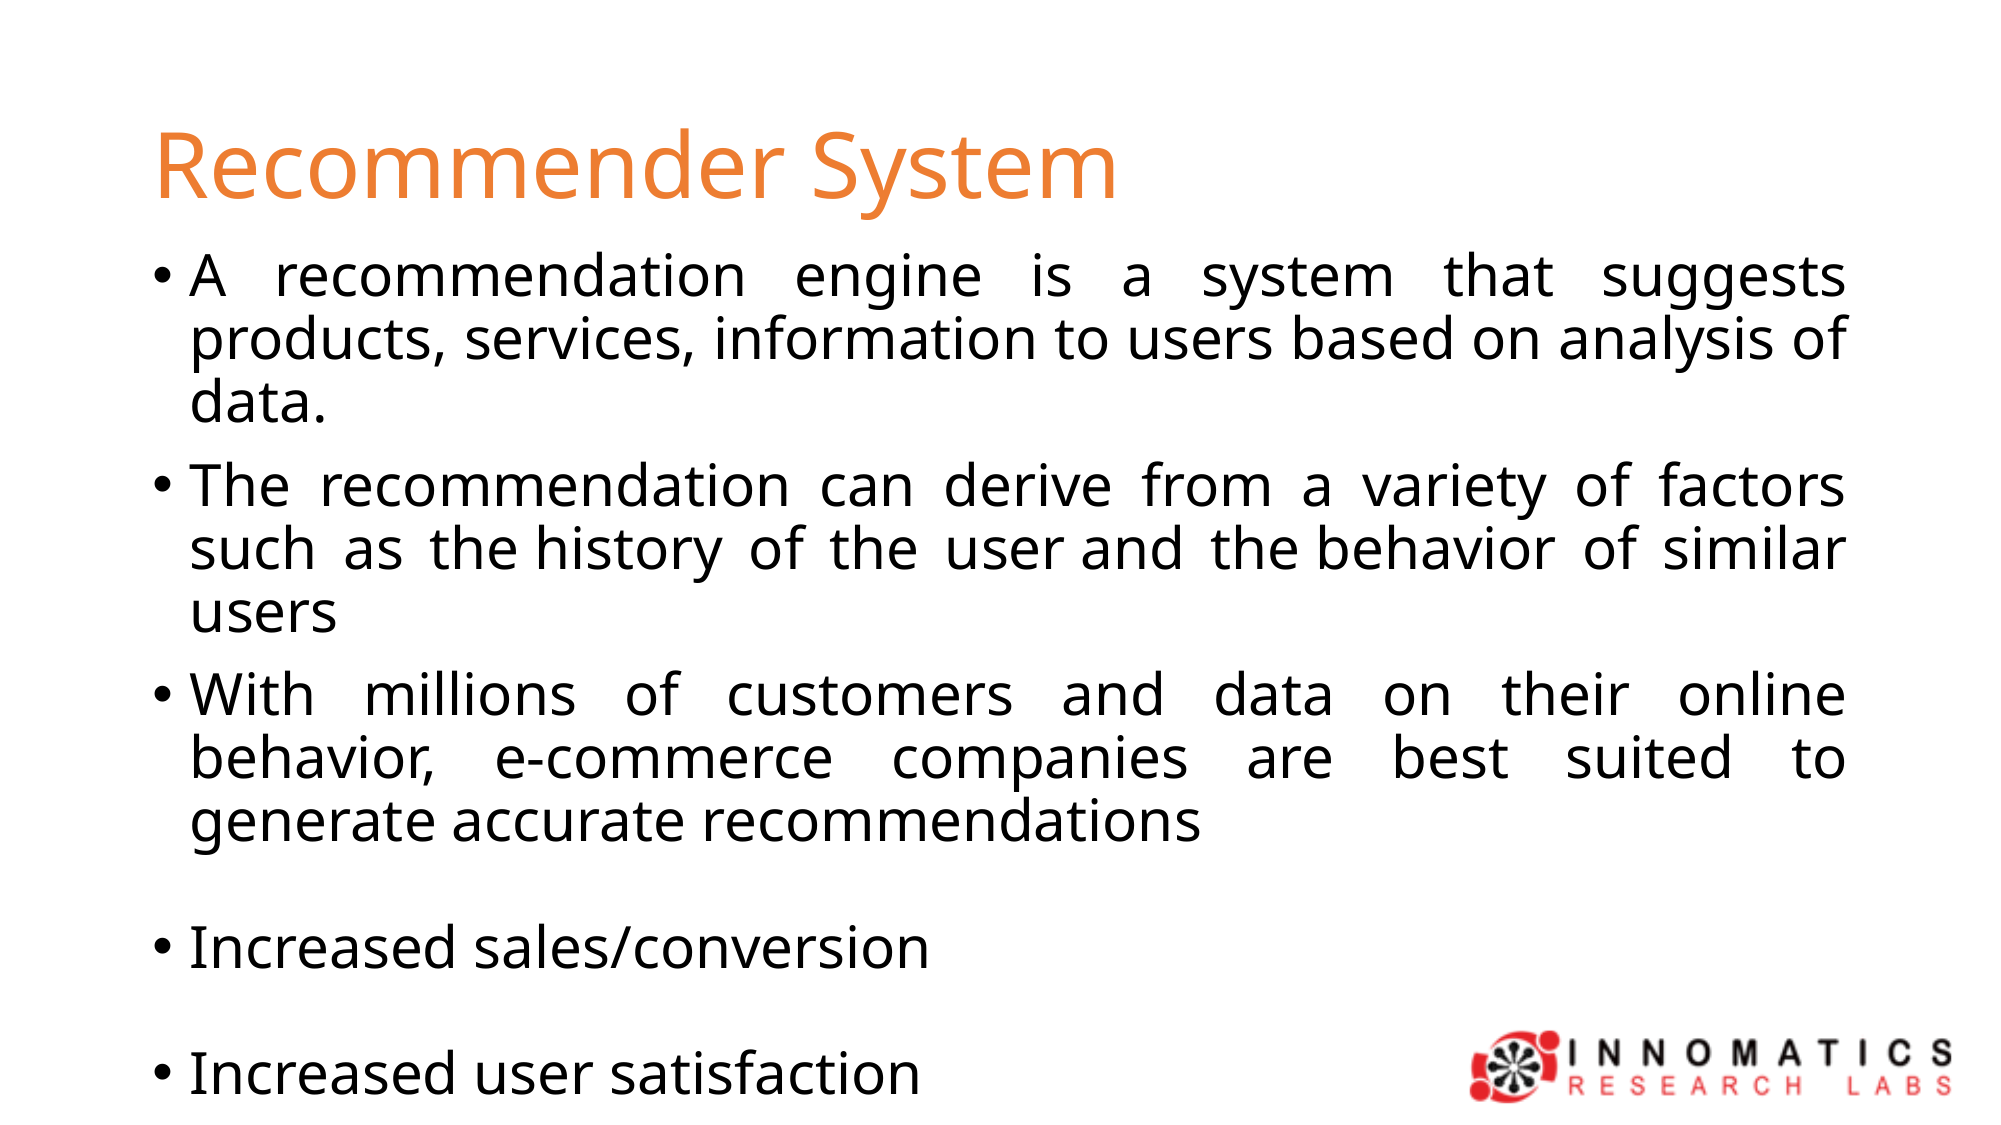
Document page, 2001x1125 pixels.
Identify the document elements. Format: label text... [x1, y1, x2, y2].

title Recommender System [137, 59, 1863, 238]
list A recommendation engine is a system that suggests products, services, information to users based on analysis of data. The recommendation can derive from a variety of factors such as the history of the user and the behavior of similar users With millions of customers and data on their online behavior, e-commerce companies are best suited to generate accurate recommendations Increased sales/conversion Increased user satisfaction [137, 238, 1863, 1014]
picture [1445, 1014, 1975, 1125]
